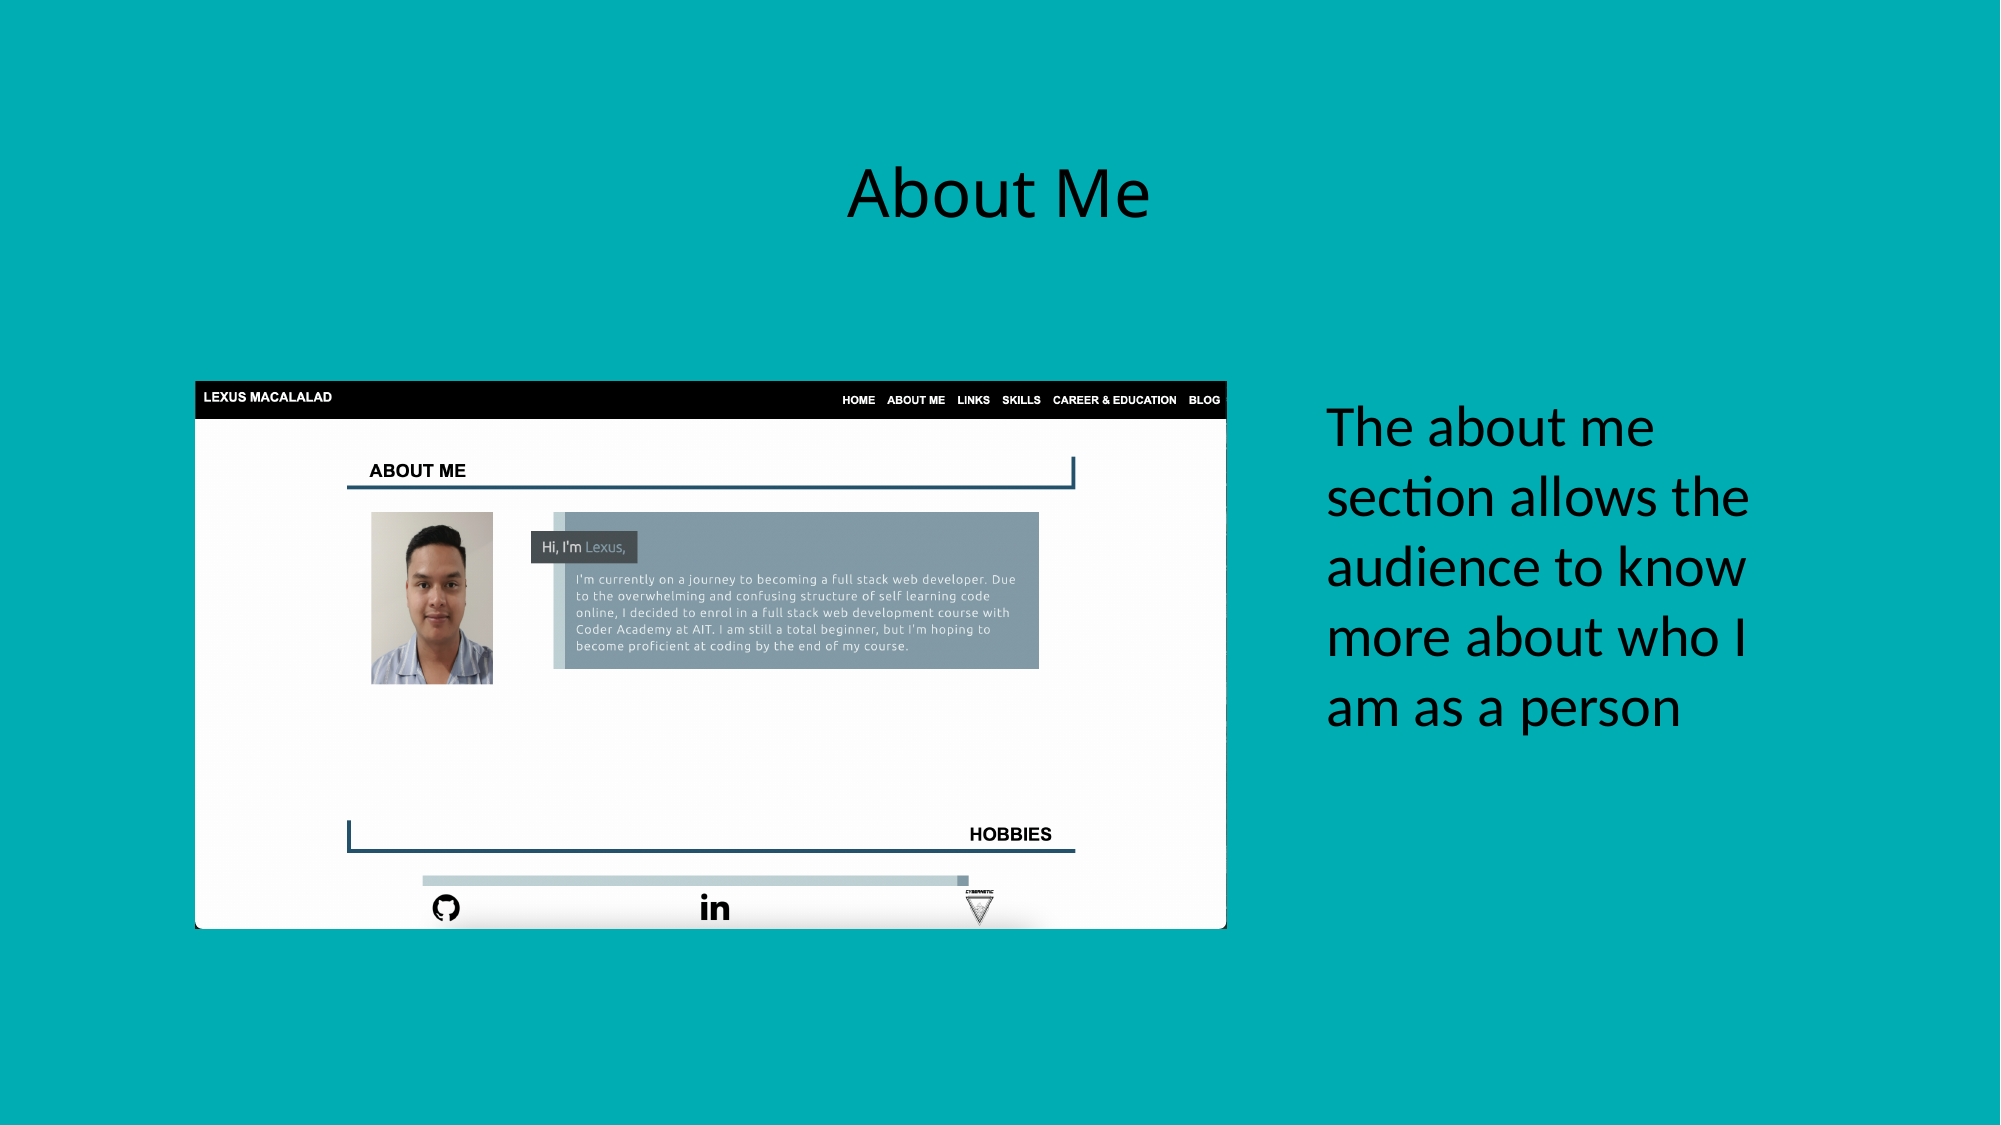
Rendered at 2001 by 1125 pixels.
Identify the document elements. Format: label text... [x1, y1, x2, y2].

text_box The about me section allows the audience to know more about who I am as a person [1311, 381, 1805, 746]
title About Me [137, 139, 1863, 253]
picture [195, 381, 1227, 930]
